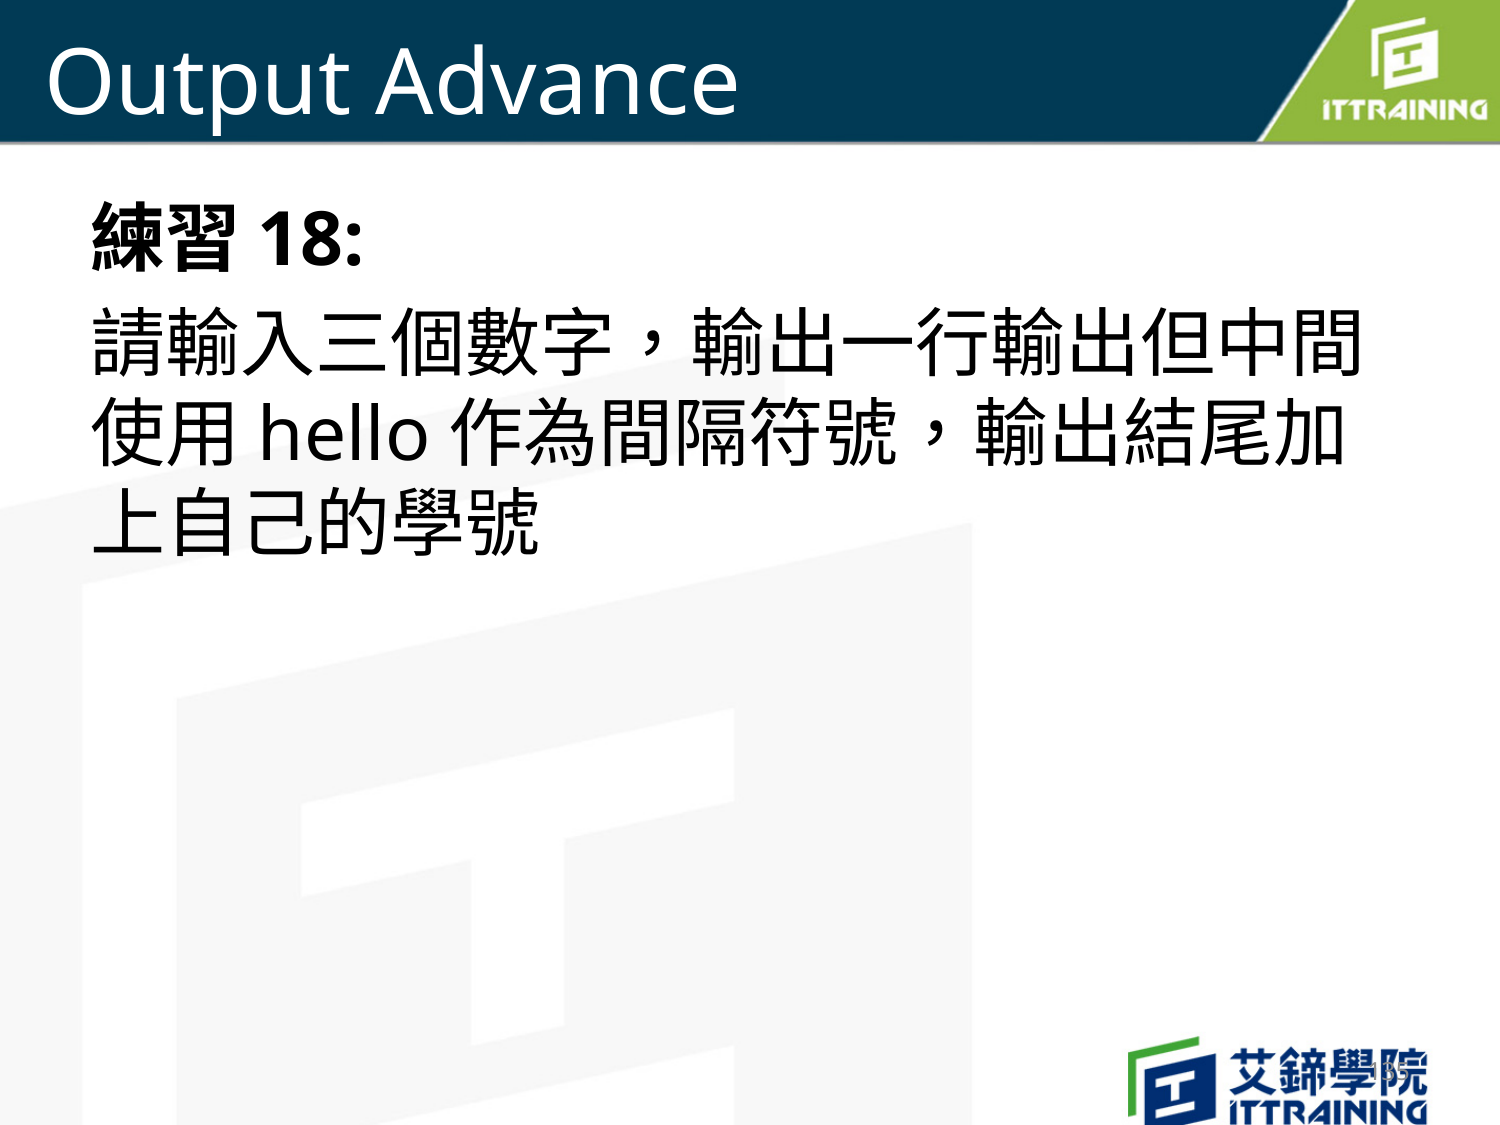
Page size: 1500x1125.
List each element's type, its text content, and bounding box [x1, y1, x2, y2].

slide_number 135 [1074, 1042, 1425, 1103]
title Output Advance [29, 0, 1380, 172]
picture [0, 0, 1500, 1125]
list 練習18: 請輸入三個數字，輸出一行輸出但中間使用hello作為間隔符號，輸出結尾加上自己的學號 [75, 183, 1425, 926]
